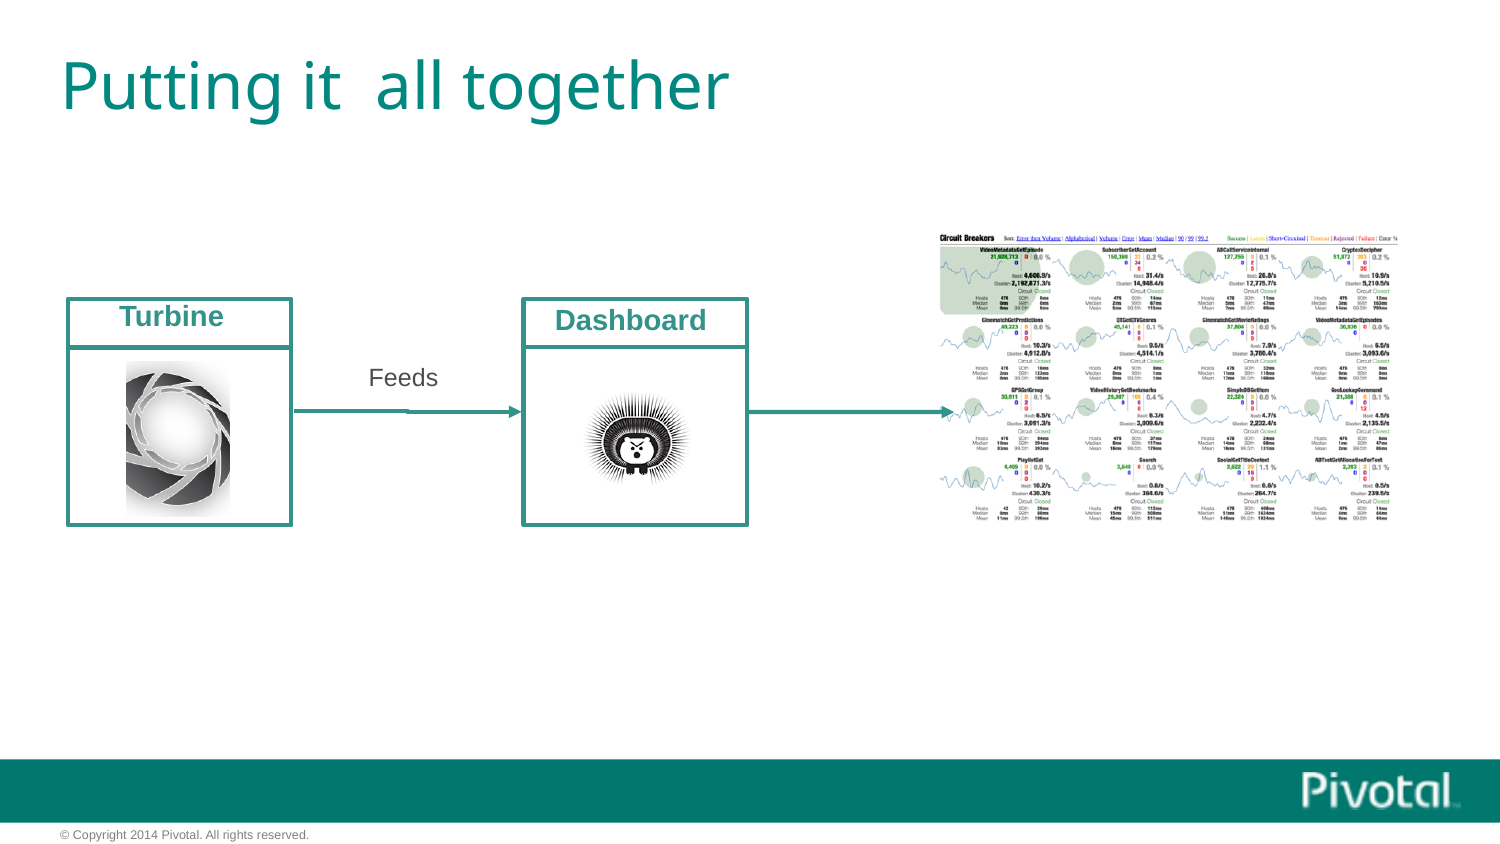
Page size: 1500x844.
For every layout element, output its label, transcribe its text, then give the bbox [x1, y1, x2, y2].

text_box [67, 296, 292, 526]
picture [937, 231, 1401, 526]
title Putting it all together [59, 52, 1441, 145]
picture [1302, 772, 1461, 810]
text_box [293, 405, 522, 419]
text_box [523, 298, 748, 526]
text_box Feeds [368, 361, 439, 392]
